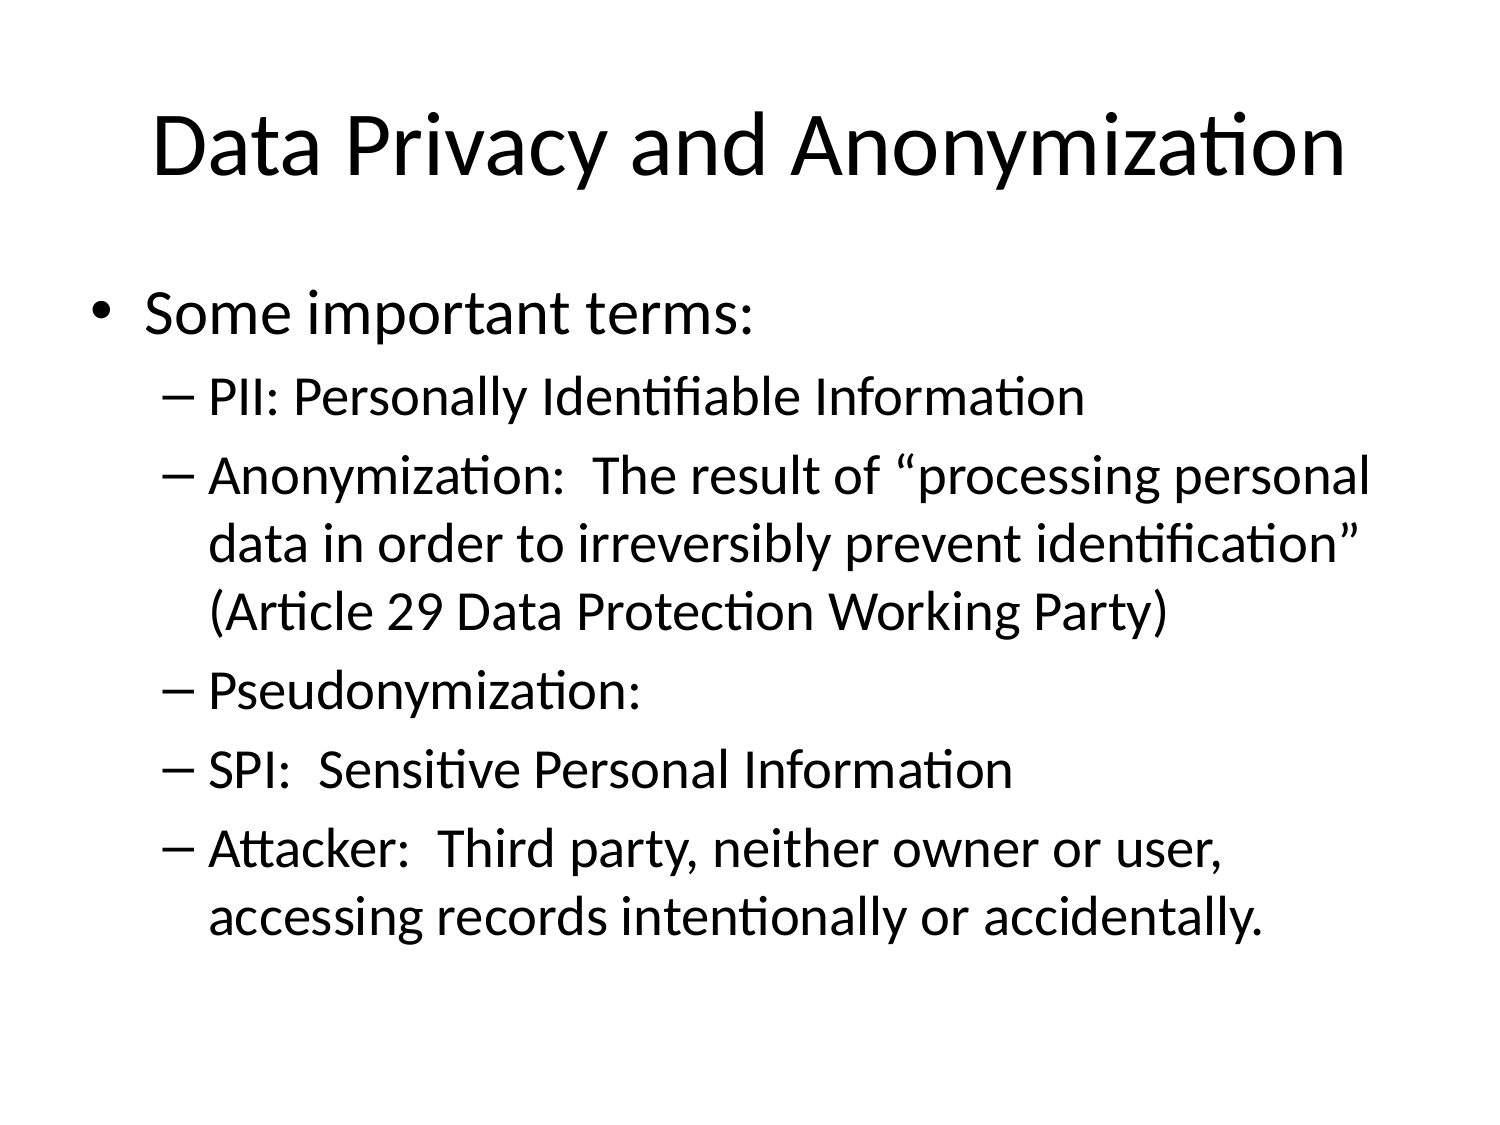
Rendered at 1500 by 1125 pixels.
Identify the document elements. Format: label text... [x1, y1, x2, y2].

title Data Privacy and Anonymization [75, 45, 1425, 233]
list Some important terms: PII: Personally Identifiable Information Anonymization: The result of “processing personal data in order to irreversibly prevent identification” (Article 29 Data Protection Working Party) Pseudonymization: SPI: Sensitive Personal Information Attacker: Third party, neither owner or user, accessing records intentionally or accidentally. [75, 262, 1425, 1005]
